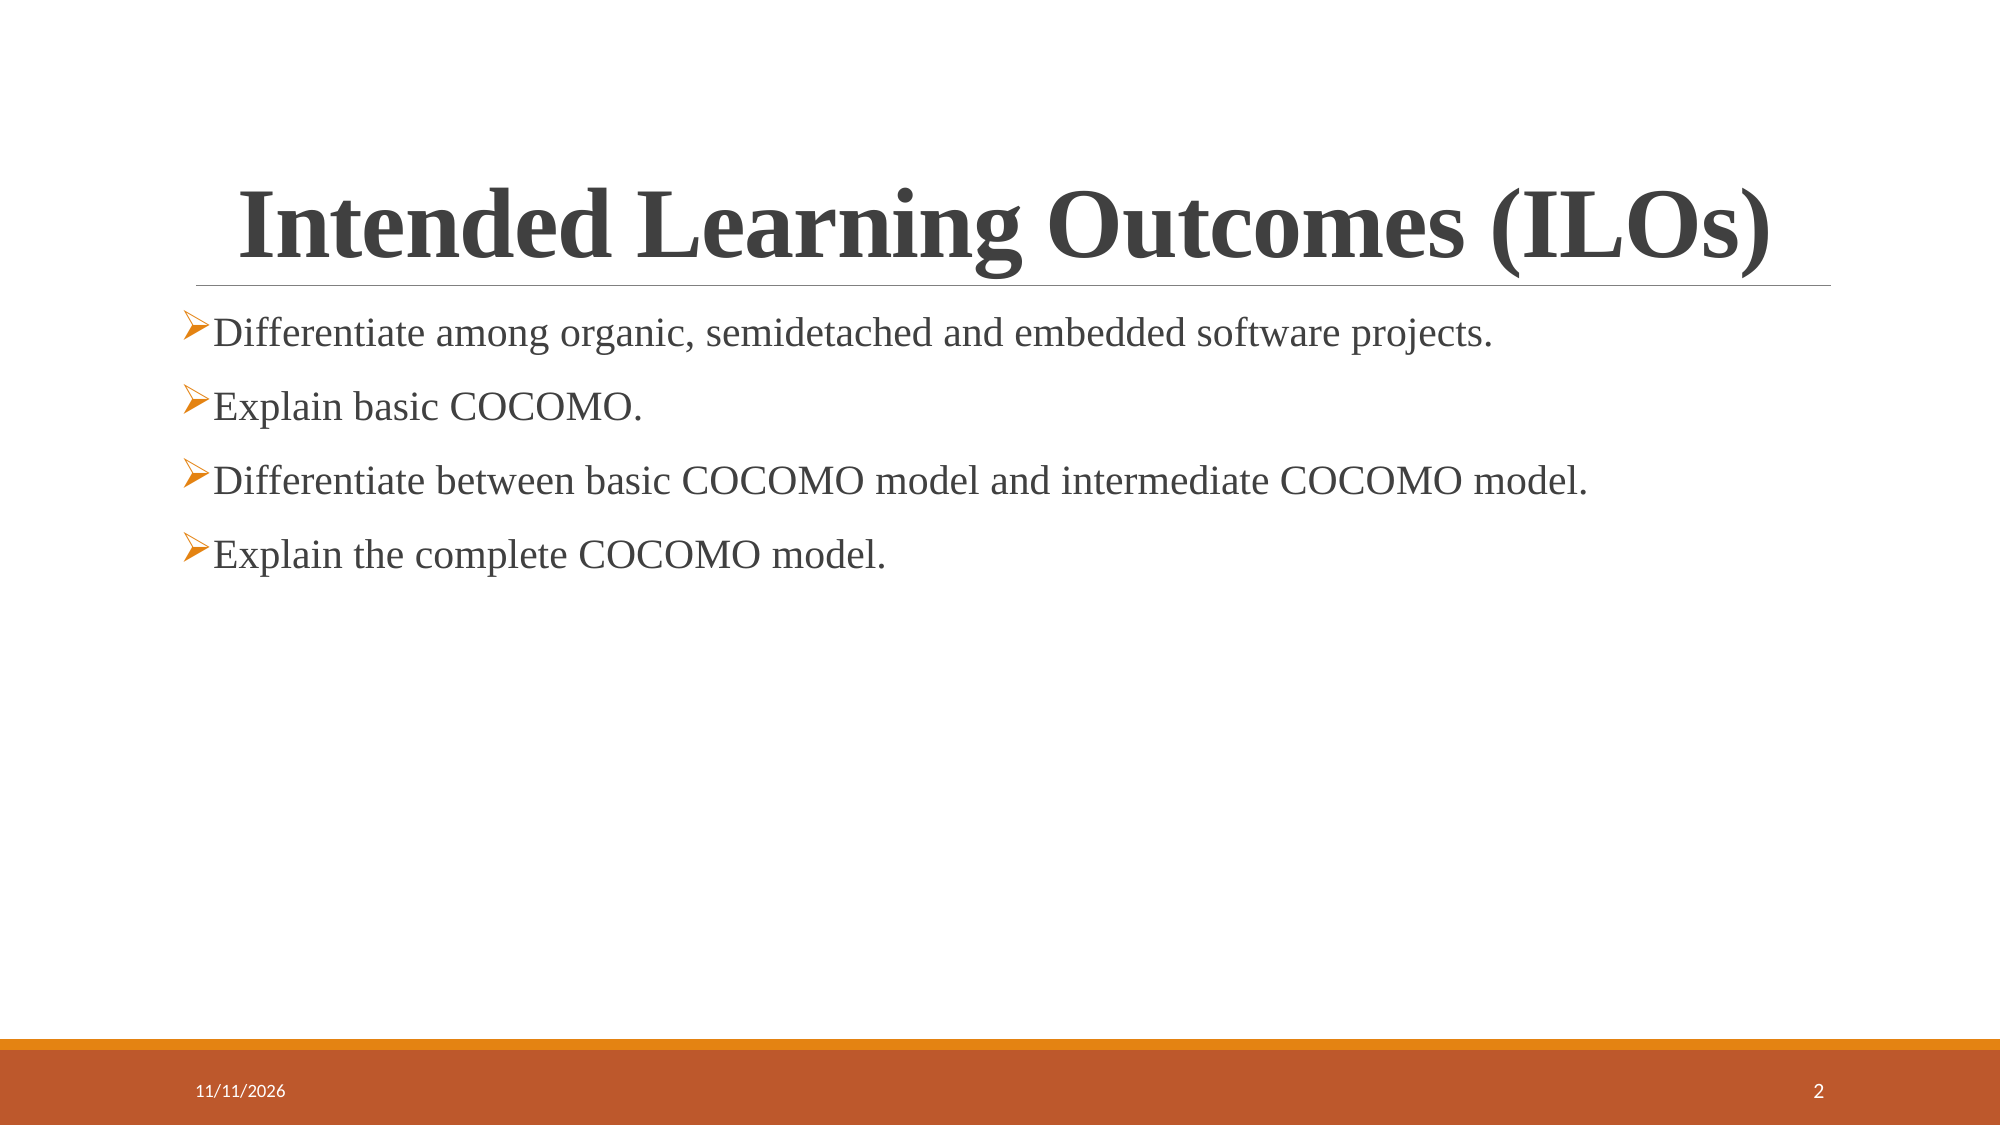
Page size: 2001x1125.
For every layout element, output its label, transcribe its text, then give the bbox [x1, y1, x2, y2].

title Intended Learning Outcomes (ILOs) [180, 47, 1830, 285]
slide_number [180, 1059, 586, 1120]
slide_number 2 [1624, 1059, 1840, 1120]
list Differentiate among organic, semidetached and embedded software projects. Explain basic COCOMO. Differentiate between basic COCOMO model and intermediate COCOMO model. Explain the complete COCOMO model. [180, 302, 1830, 963]
